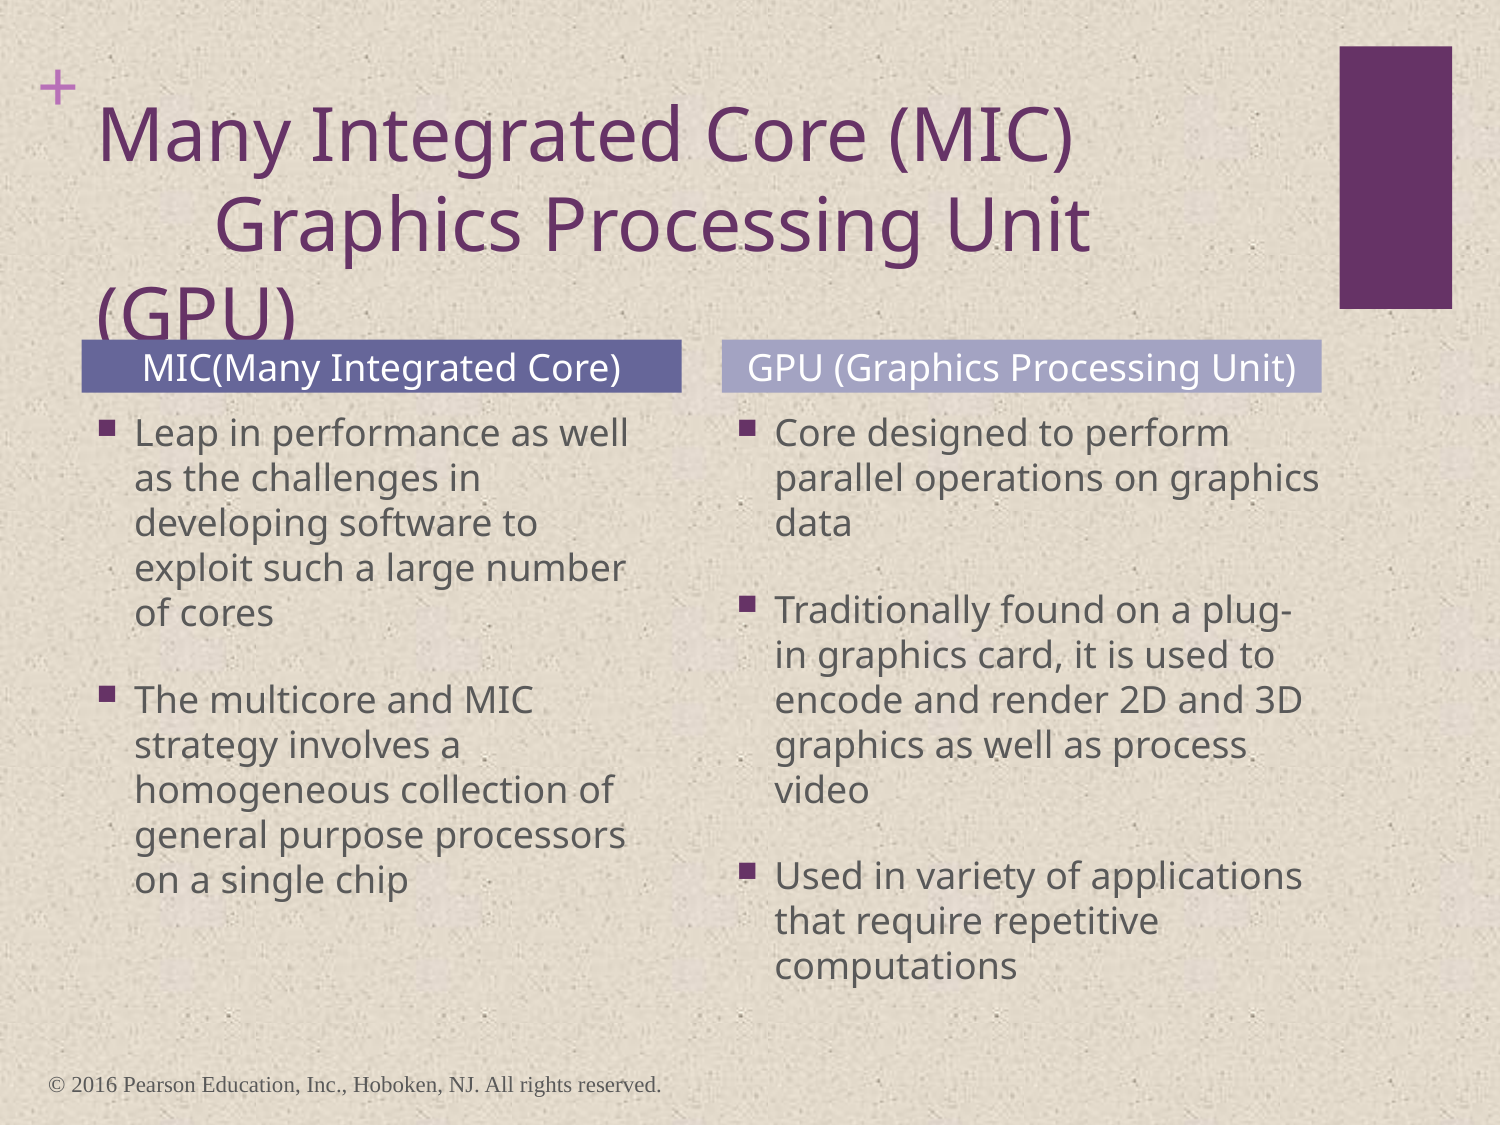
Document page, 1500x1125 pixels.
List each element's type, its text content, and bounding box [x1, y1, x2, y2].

list Leap in performance as well as the challenges in developing software to exploit such a large number of cores The multicore and MIC strategy involves a homogeneous collection of general purpose processors on a single chip [81, 401, 682, 1005]
list MIC(Many Integrated Core) [81, 339, 682, 393]
list Core designed to perform parallel operations on graphics data Traditionally found on a plug-in graphics card, it is used to encode and render 2D and 3D graphics as well as process video Used in variety of applications that require repetitive computations [721, 401, 1338, 1088]
list GPU (Graphics Processing Unit) [721, 339, 1322, 393]
picture [0, 0, 1500, 1125]
footer © 2016 Pearson Education, Inc., Hoboken, NJ. All rights reserved. [33, 1053, 1038, 1114]
title Many Integrated Core (MIC) Graphics Processing Unit (GPU) [81, 79, 1322, 300]
